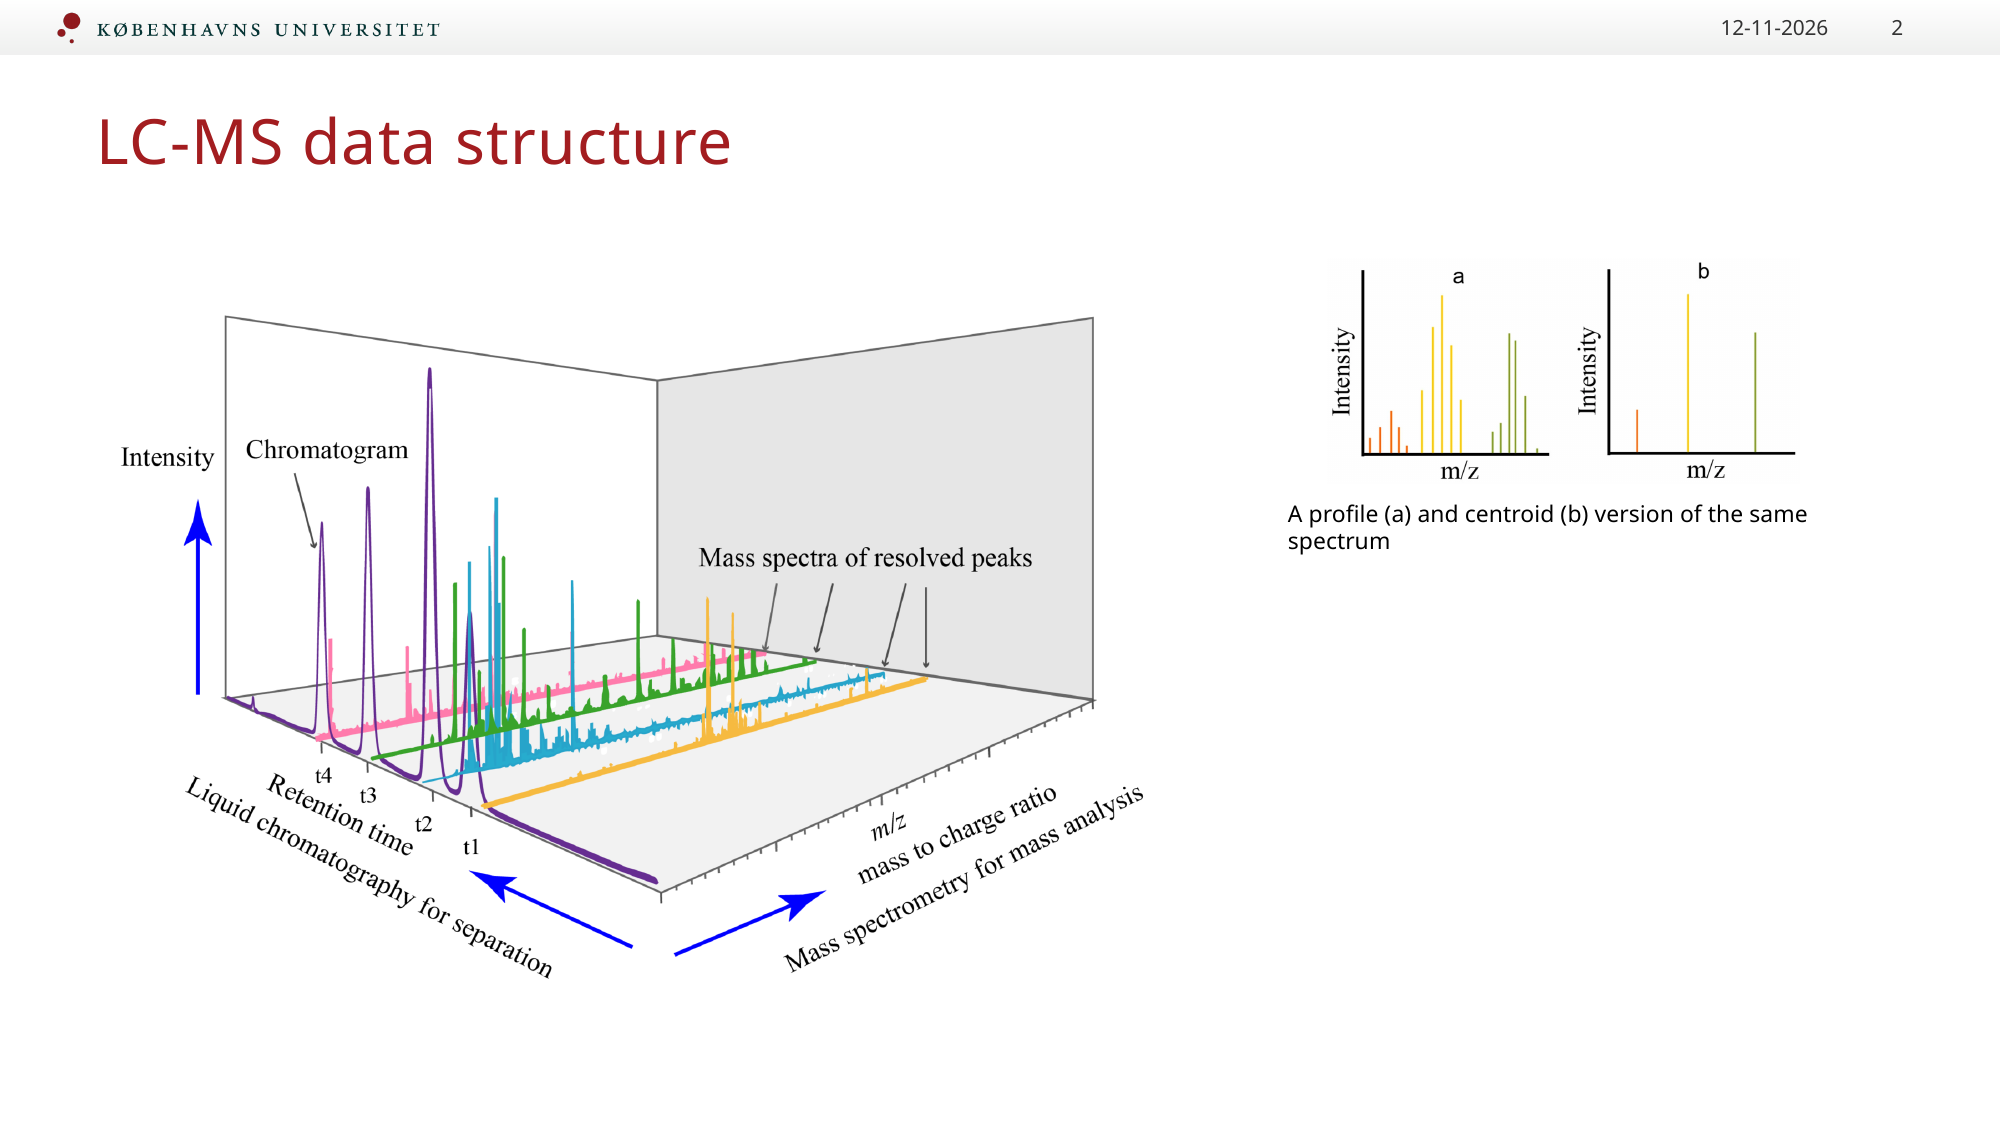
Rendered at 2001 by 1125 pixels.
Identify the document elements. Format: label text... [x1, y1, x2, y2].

text_box A profile (a) and centroid (b) version of the same spectrum [1287, 499, 1903, 554]
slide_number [1694, 14, 1829, 43]
picture [91, 15, 476, 42]
picture [96, 274, 1161, 1006]
slide_number 2 [1840, 14, 1904, 43]
title LC-MS data structure [96, 101, 1904, 244]
picture [1327, 258, 1800, 484]
